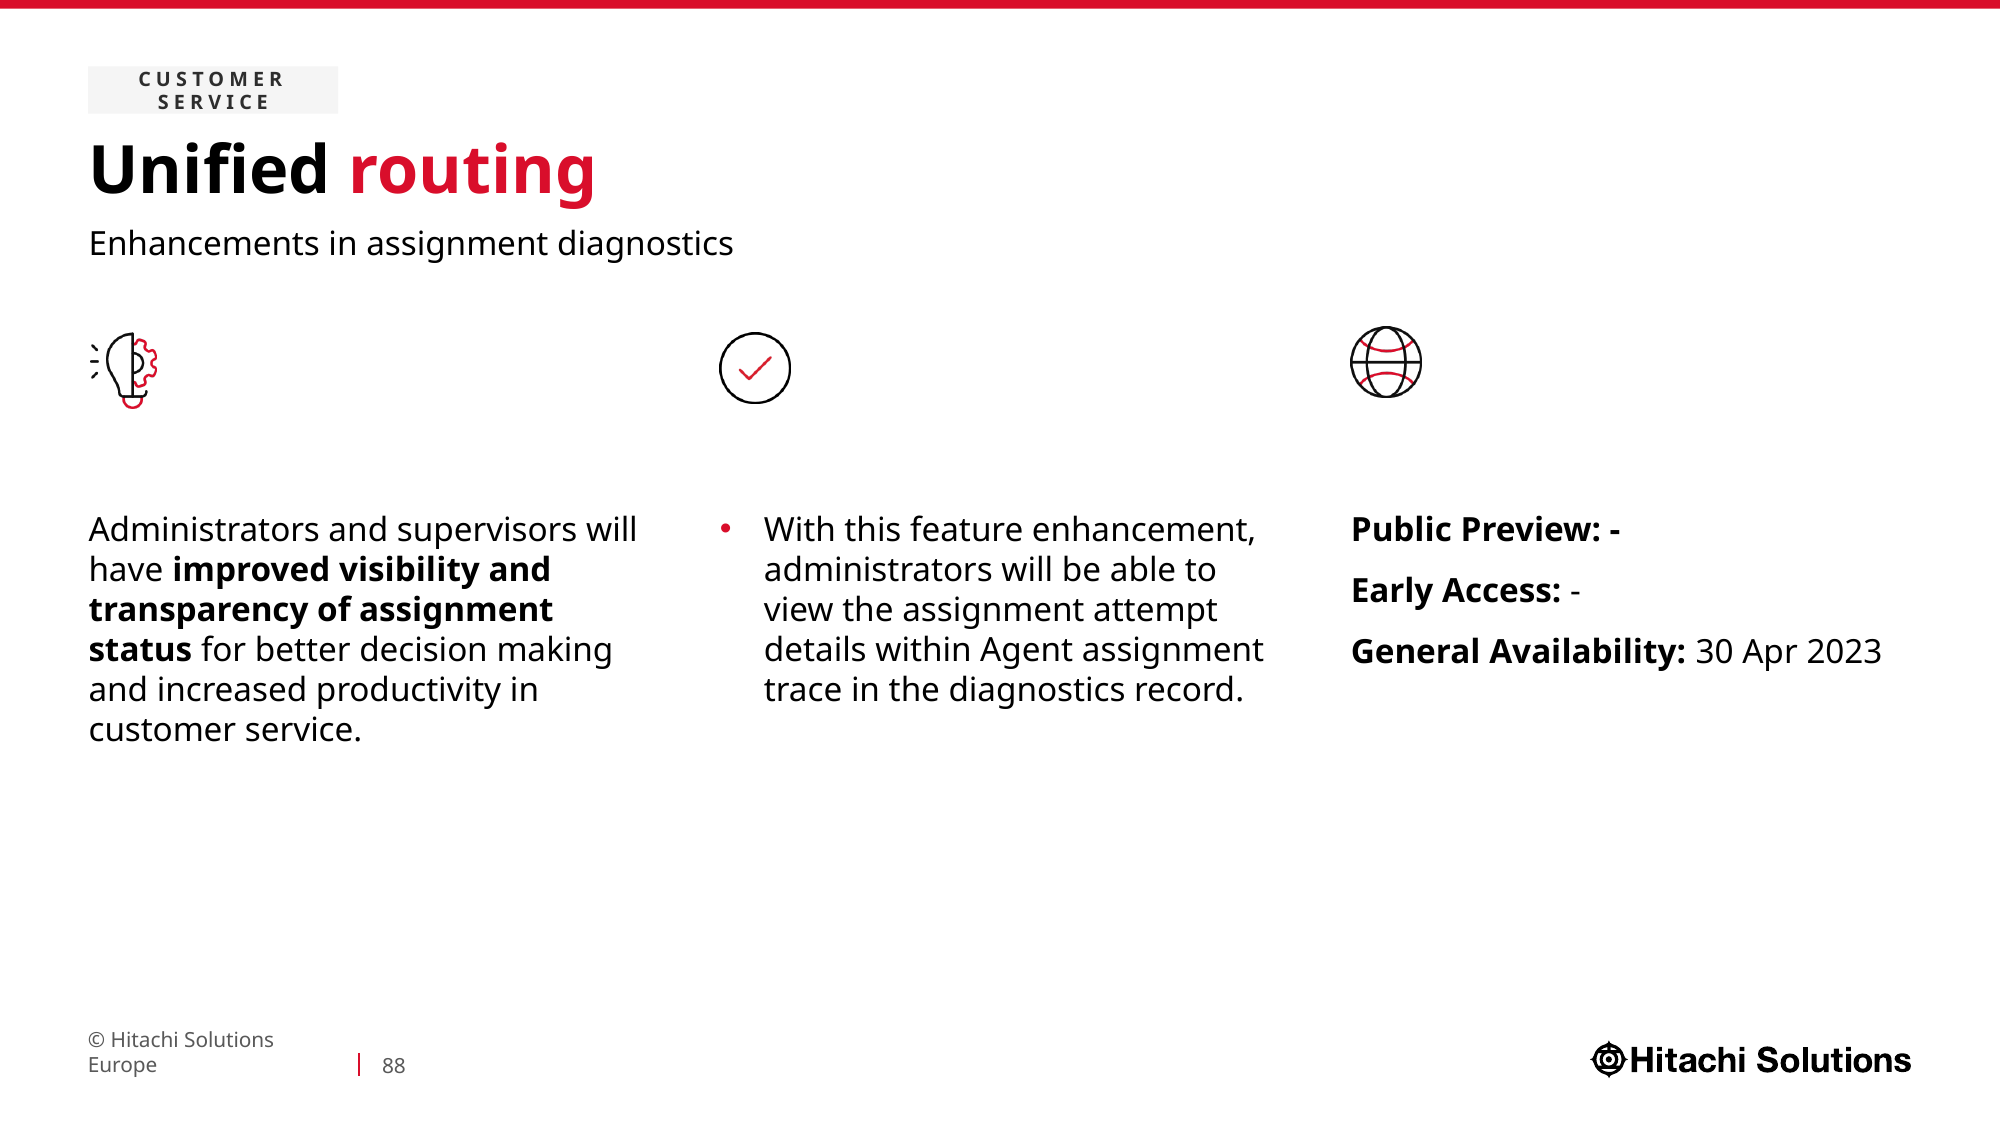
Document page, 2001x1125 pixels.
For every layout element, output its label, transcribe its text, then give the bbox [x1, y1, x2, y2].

list Enhancements in assignment diagnostics [88, 221, 1912, 264]
title Unified routing [88, 136, 1912, 196]
list Customer service [88, 66, 339, 114]
picture [1350, 326, 1422, 398]
picture [90, 332, 157, 409]
list With this feature enhancement, administrators will be able to view the assignment attempt details within Agent assignment trace in the diagnostics record. [719, 326, 1281, 971]
picture [719, 332, 791, 404]
list Administrators and supervisors will have improved visibility and transparency of assignment status for better decision making and increased productivity in customer service. [88, 326, 650, 971]
list Public Preview: - Early Access: - General Availability: 30 Apr 2023 [1350, 326, 1912, 971]
